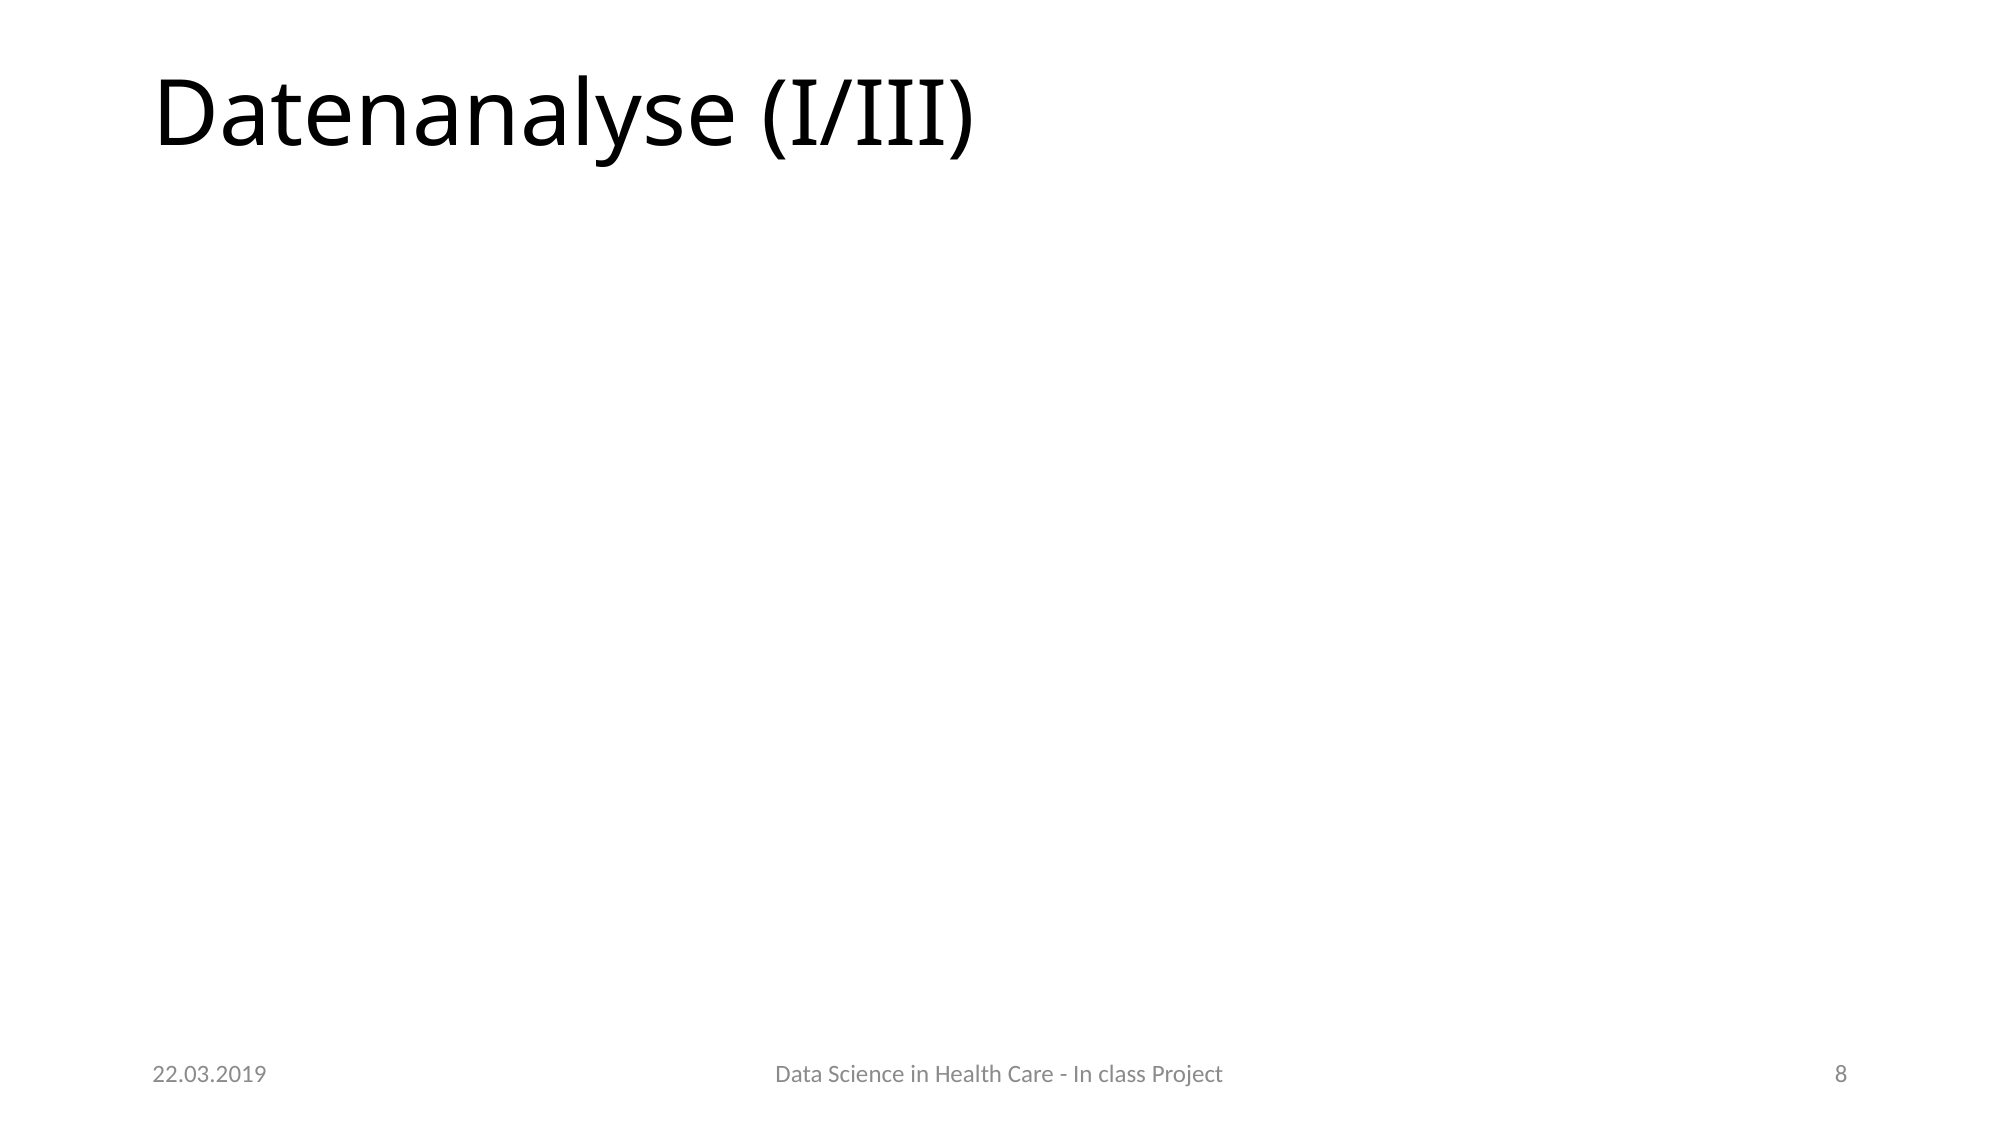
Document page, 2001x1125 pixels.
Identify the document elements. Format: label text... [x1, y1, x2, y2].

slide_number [137, 1042, 588, 1103]
slide_number 8 [1412, 1042, 1863, 1103]
footer Data Science in Health Care - In class Project [662, 1042, 1338, 1103]
title Datenanalyse (I/III) [137, 7, 1863, 225]
